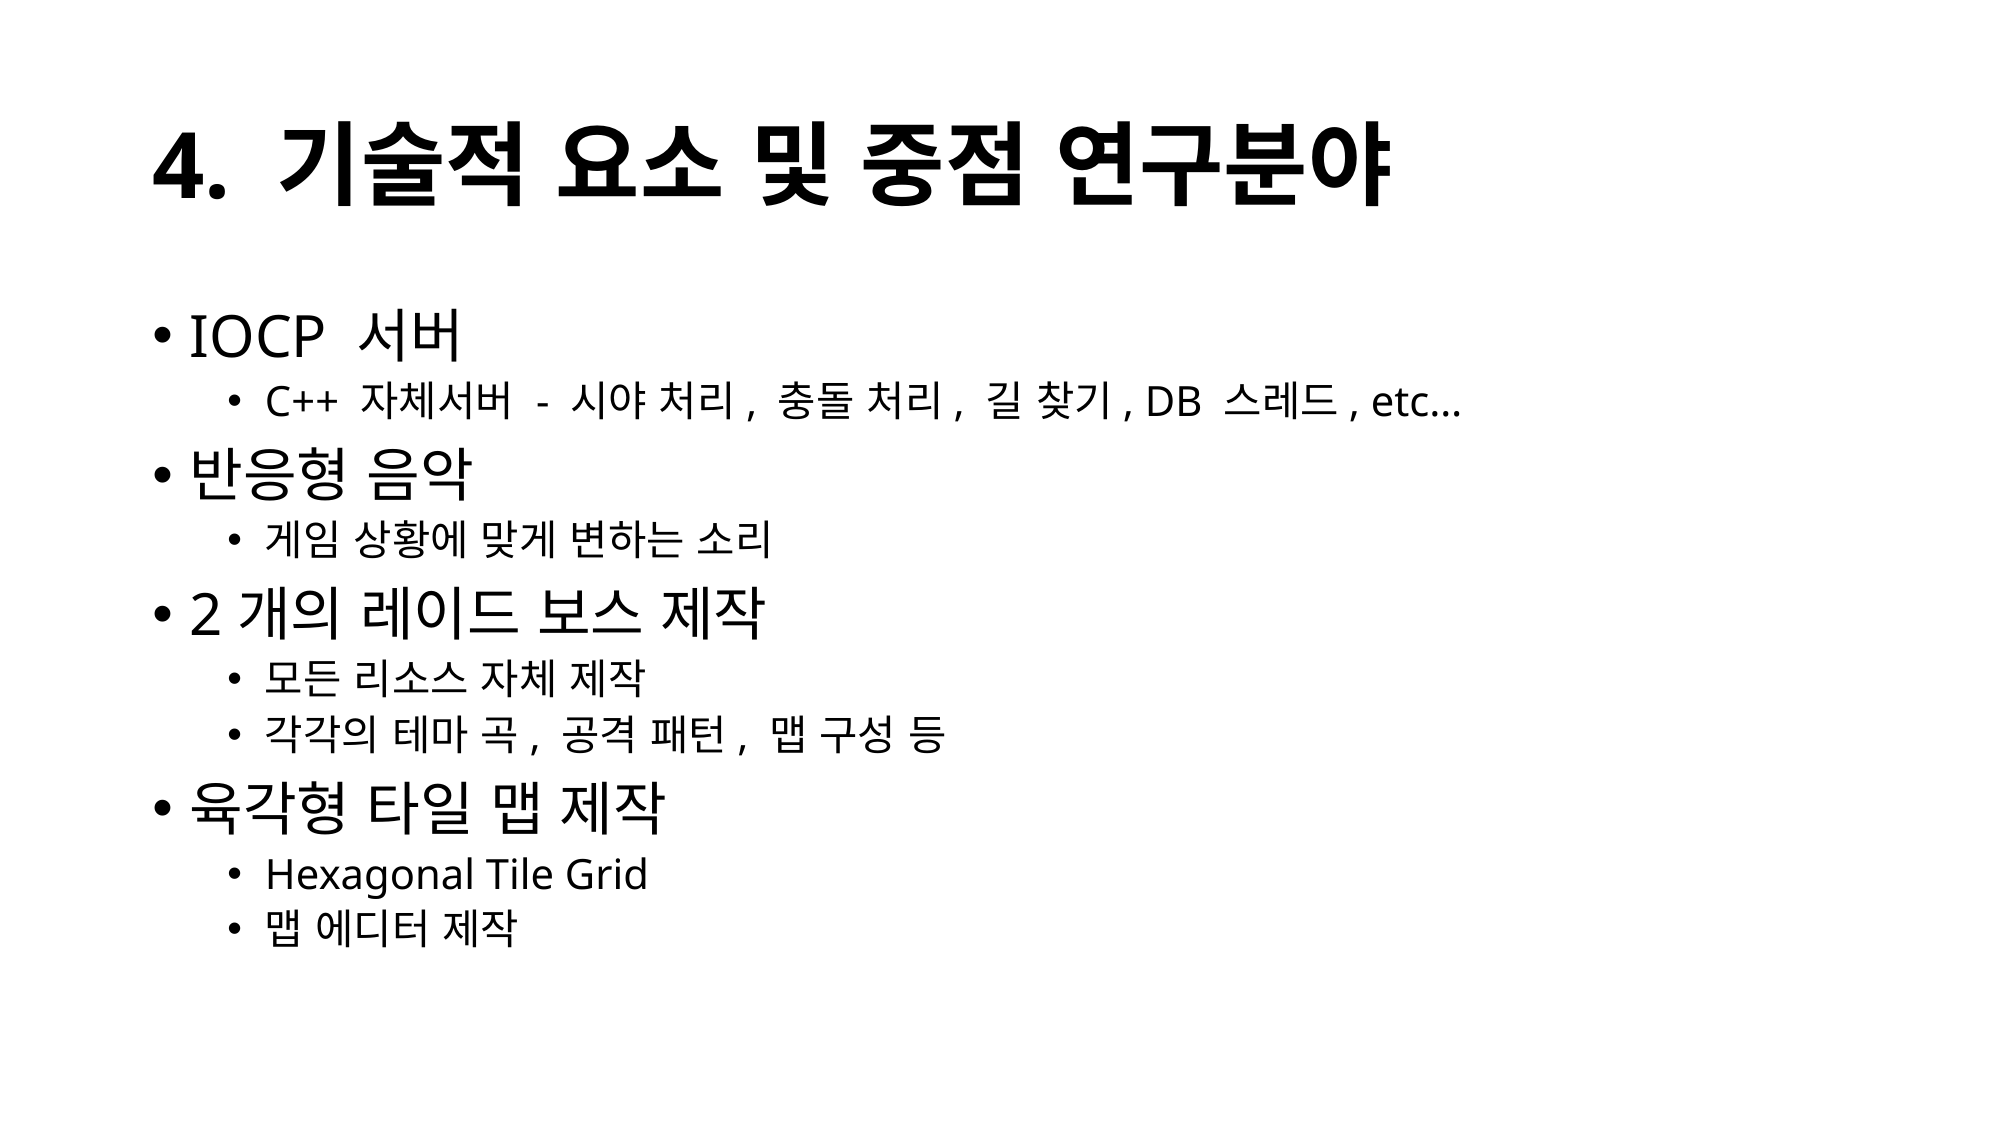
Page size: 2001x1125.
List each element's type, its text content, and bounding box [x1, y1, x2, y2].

title 4. 기술적 요소 및 중점 연구분야 [137, 59, 1863, 278]
list IOCP 서버 C++ 자체서버 - 시야 처리, 충돌 처리, 길 찾기, DB 스레드, etc… 반응형 음악 게임 상황에 맞게 변하는 소리 2개의 레이드 보스 제작 모든 리소스 자체 제작 각각의 테마 곡, 공격 패턴, 맵 구성 등 육각형 타일 맵 제작 Hexagonal Tile Grid 맵 에디터 제작 [137, 299, 1863, 1014]
